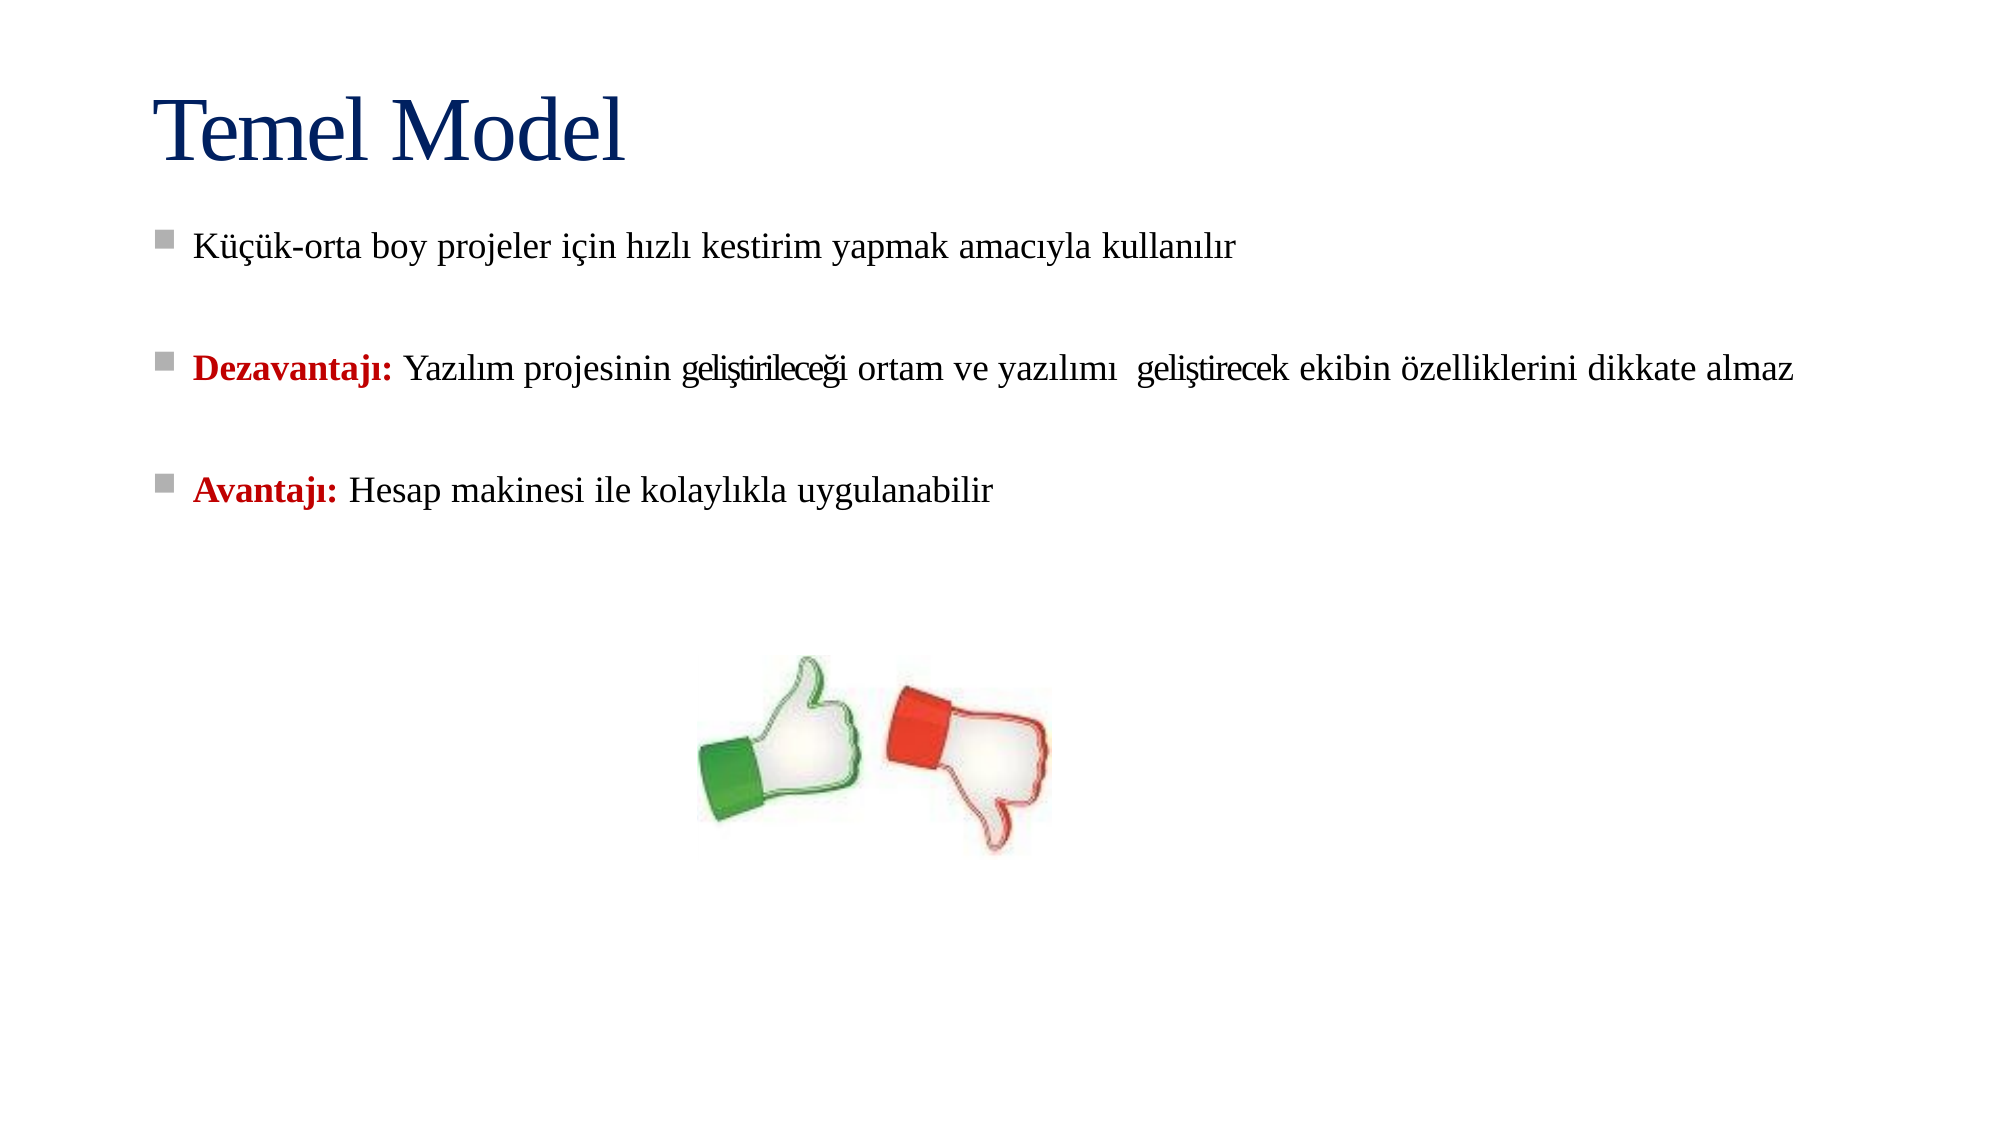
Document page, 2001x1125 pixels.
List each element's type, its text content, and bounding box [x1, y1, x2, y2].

picture [697, 655, 1052, 861]
list Küçük-orta boy projeler için hızlı kestirim yapmak amacıyla kullanılır Dezavantajı: Yazılım projesinin geliştirileceği ortam ve yazılımı geliştirecek ekibin özelliklerini dikkate almaz Avantajı: Hesap makinesi ile kolaylıkla uygulanabilir [137, 213, 1863, 563]
title Temel Model [137, 59, 1863, 202]
